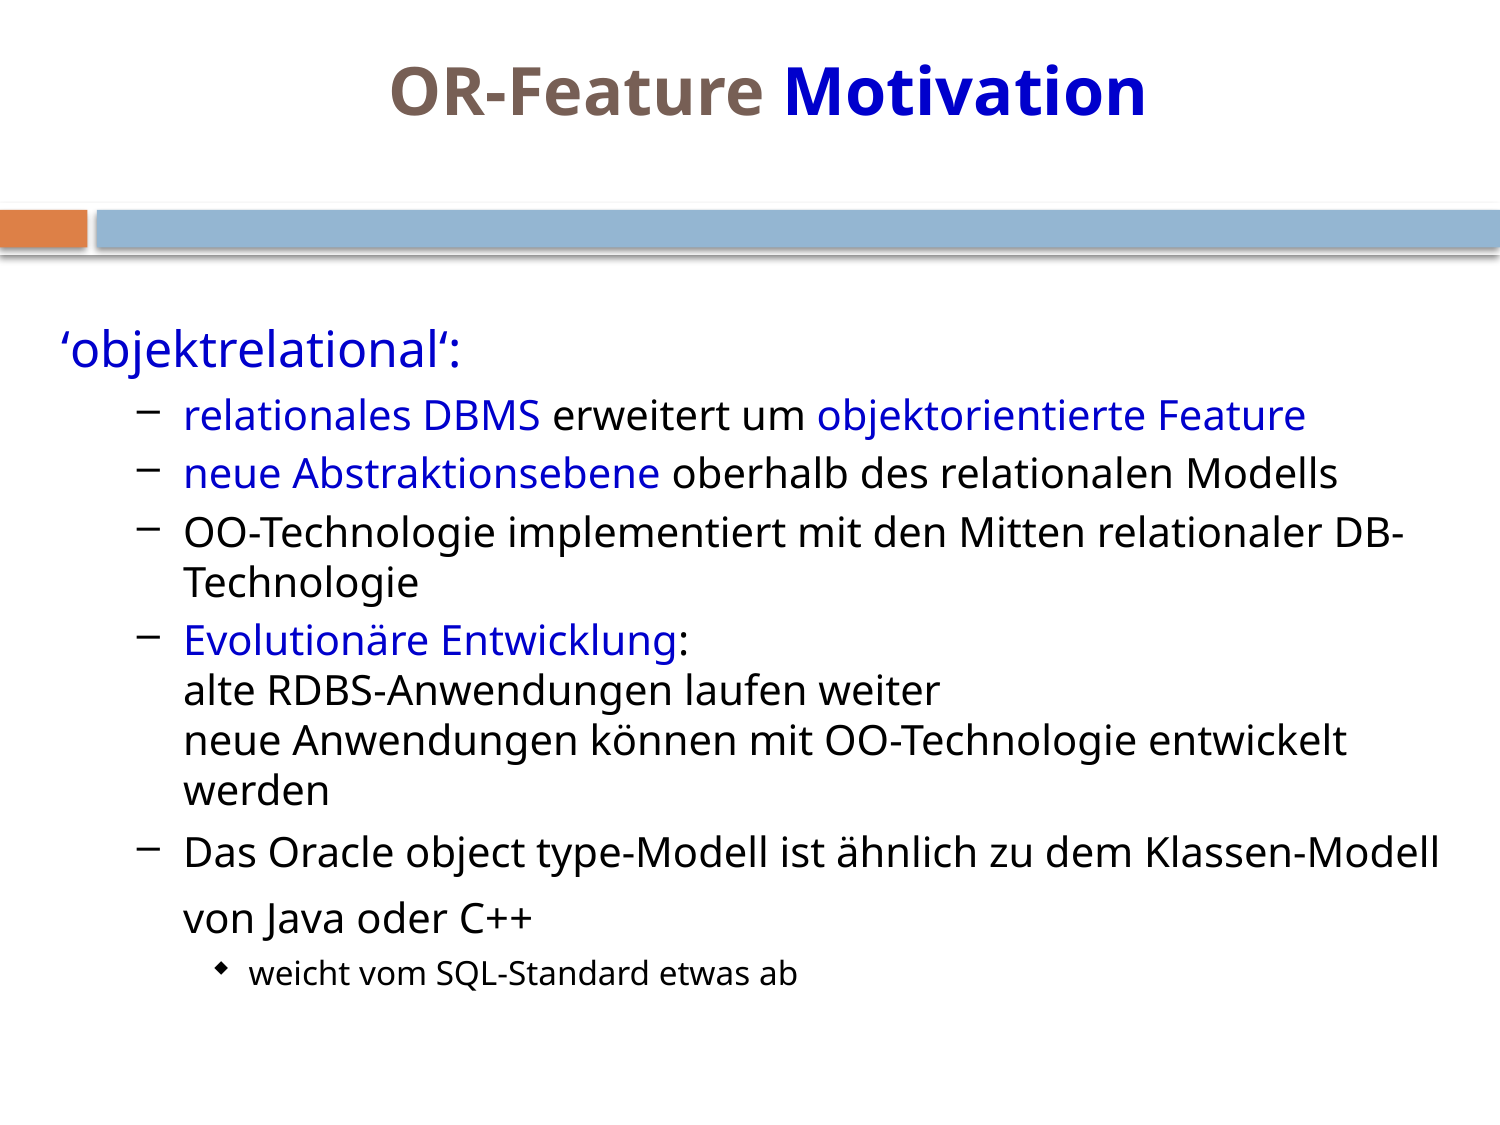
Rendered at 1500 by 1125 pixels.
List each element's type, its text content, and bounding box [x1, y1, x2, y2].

text_box [88, 70, 1500, 258]
text_box ‘objektrelational‘: relationales DBMS erweitert um objektorientierte Feature neue Abstraktionsebene oberhalb des relationalen Modells OO-Technologie implementiert mit den Mitten relationaler DB-Technologie Evolutionäre Entwicklung: alte RDBS-Anwendungen laufen weiter neue Anwendungen können mit OO-Technologie entwickelt werden Das Oracle object type-Modell ist ähnlich zu dem Klassen-Modell von Java oder C++ weicht vom SQL-Standard etwas ab [46, 292, 1472, 1000]
title OR-Feature Motivation [99, 37, 1438, 141]
